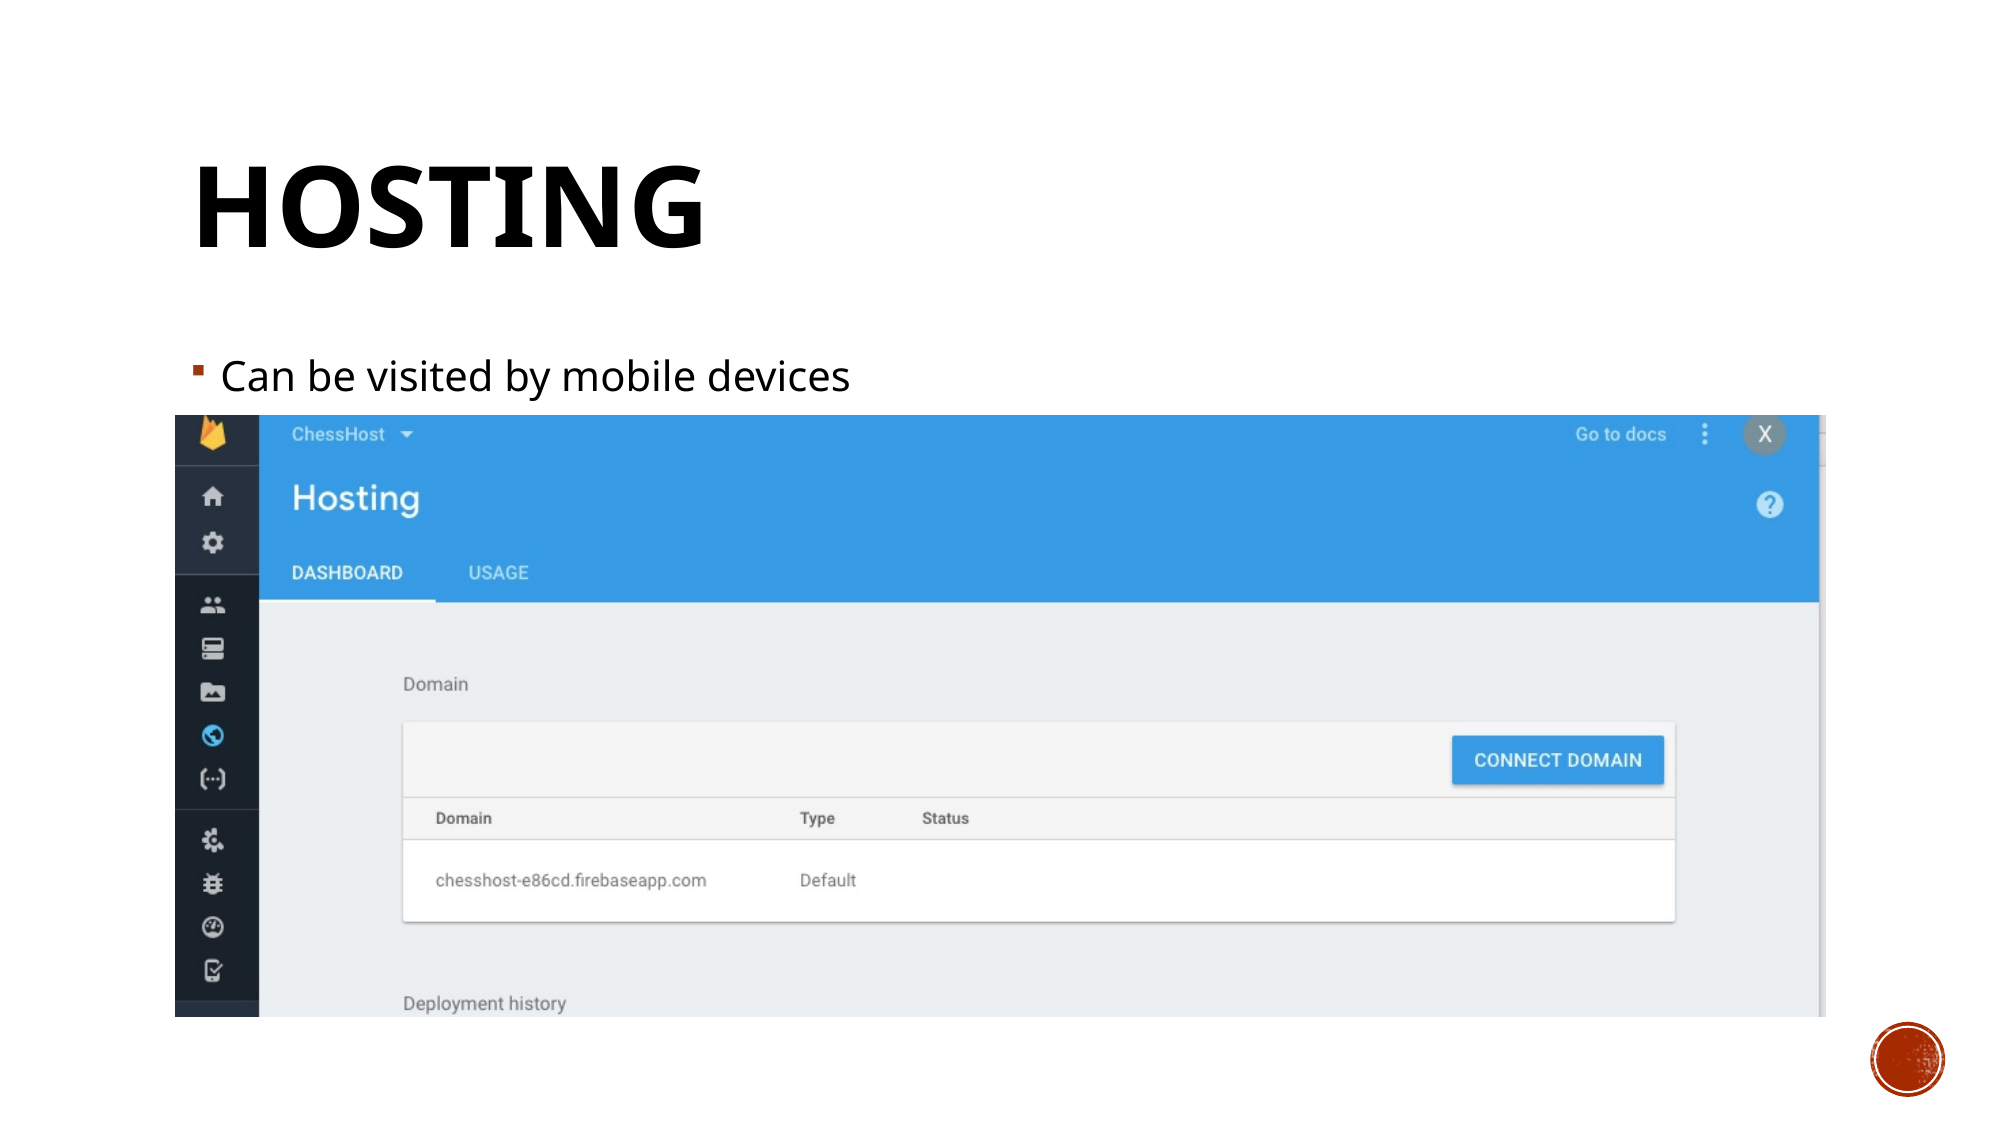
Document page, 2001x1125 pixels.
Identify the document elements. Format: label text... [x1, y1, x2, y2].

list Can be visited by mobile devices [175, 348, 1826, 414]
title Hosting [175, 79, 1826, 344]
picture [175, 415, 1824, 1017]
